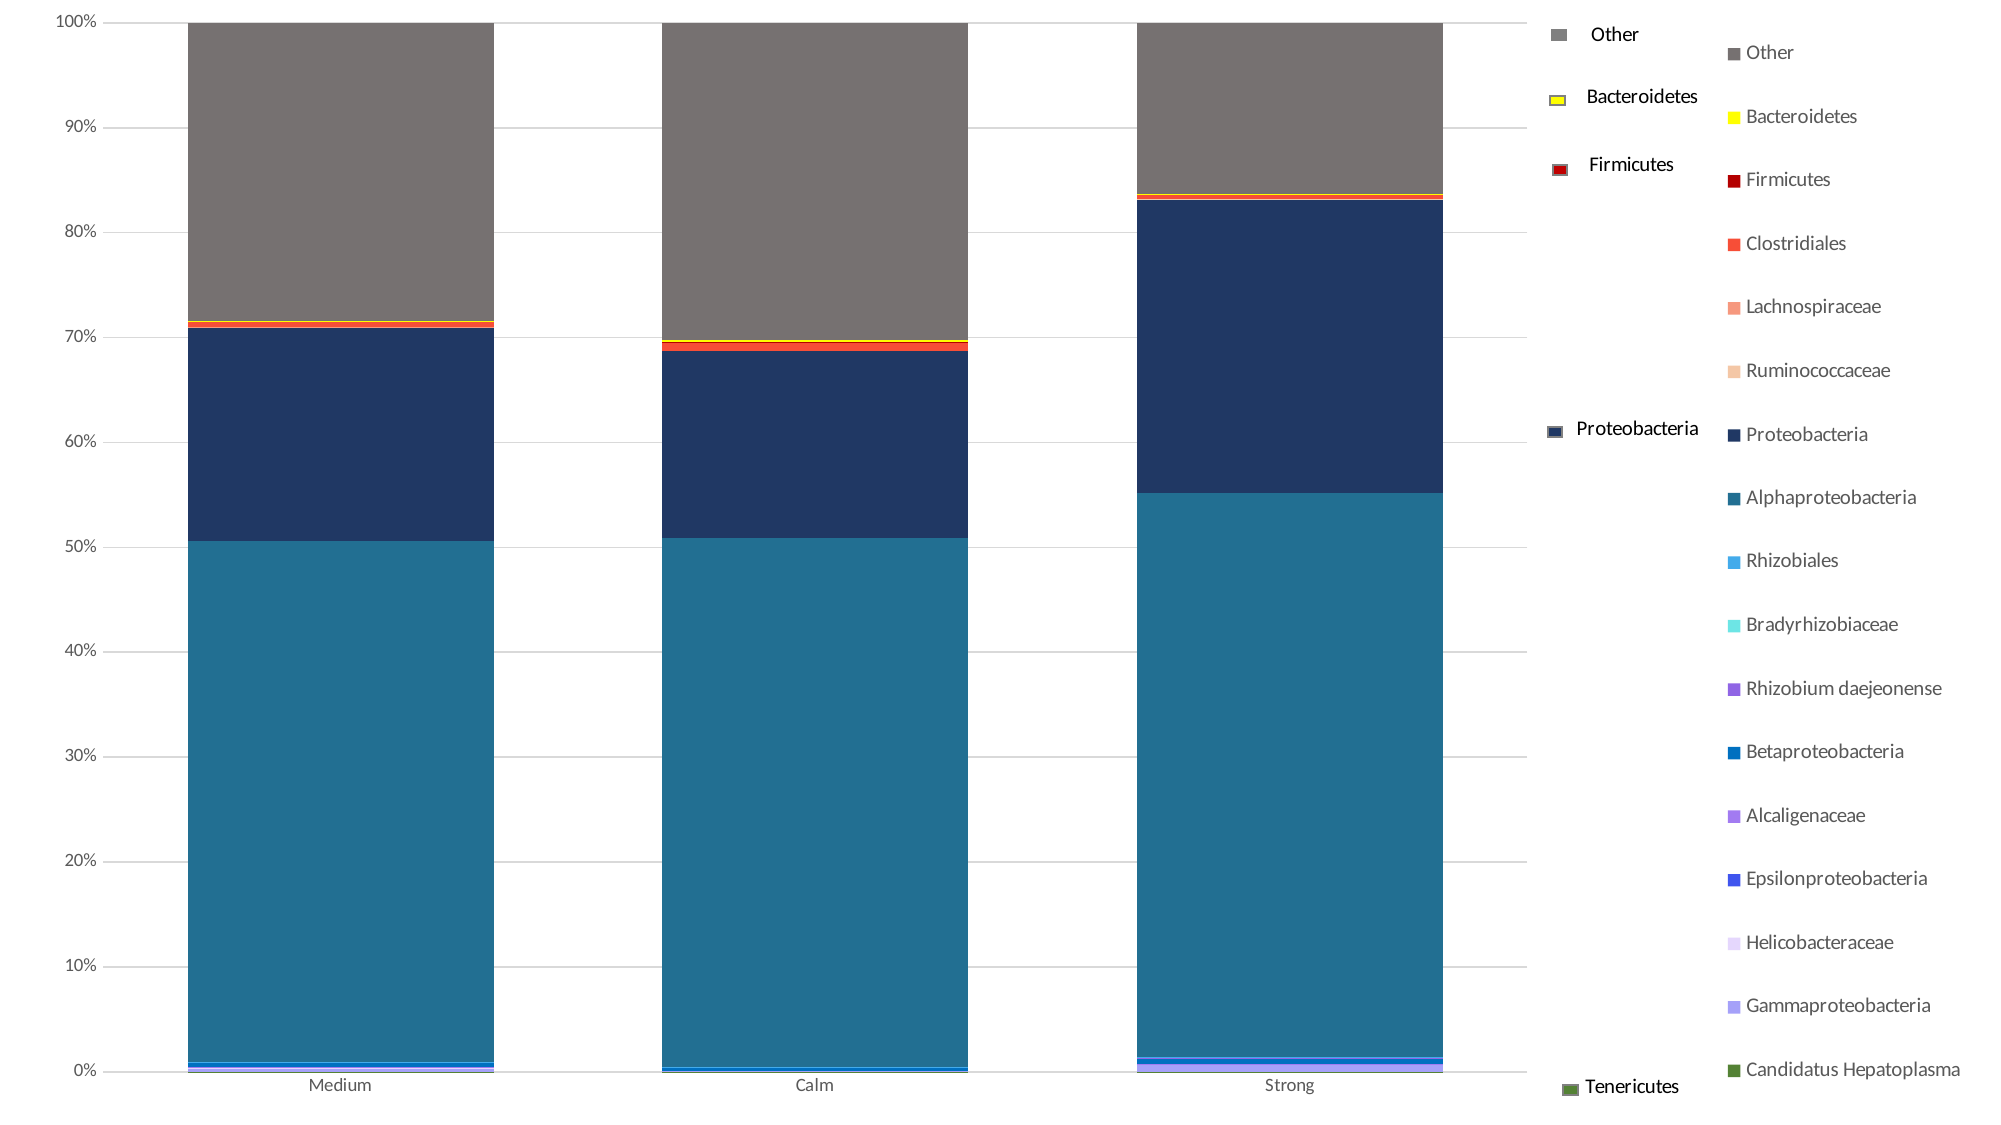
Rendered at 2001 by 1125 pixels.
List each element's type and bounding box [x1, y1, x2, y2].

chart [29, 0, 2000, 1125]
